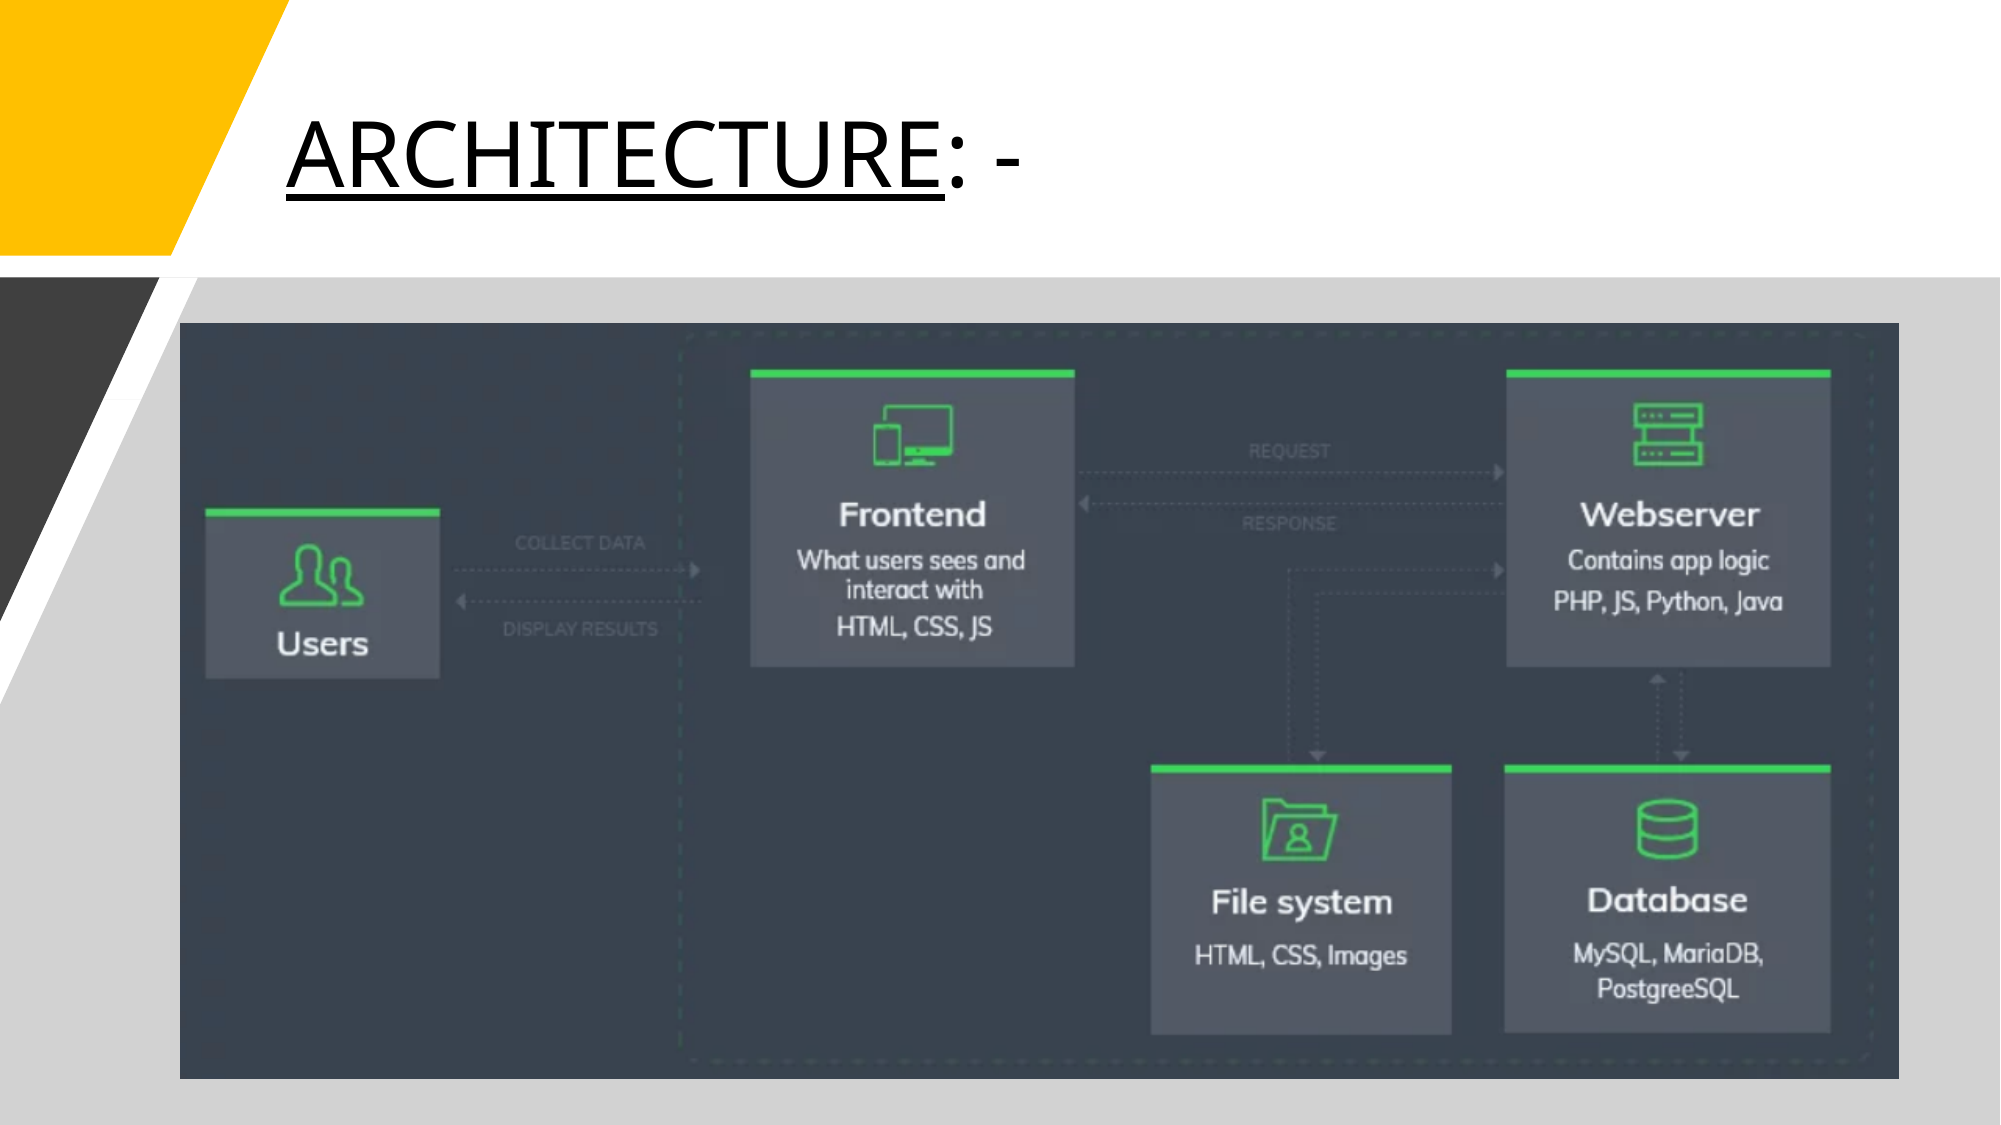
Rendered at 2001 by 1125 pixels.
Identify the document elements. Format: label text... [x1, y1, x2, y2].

text_box [0, 0, 291, 257]
title ARCHITECTURE: - [271, 60, 1808, 255]
text_box [0, 276, 162, 622]
text_box [0, 276, 2000, 1125]
picture [180, 323, 1899, 1079]
